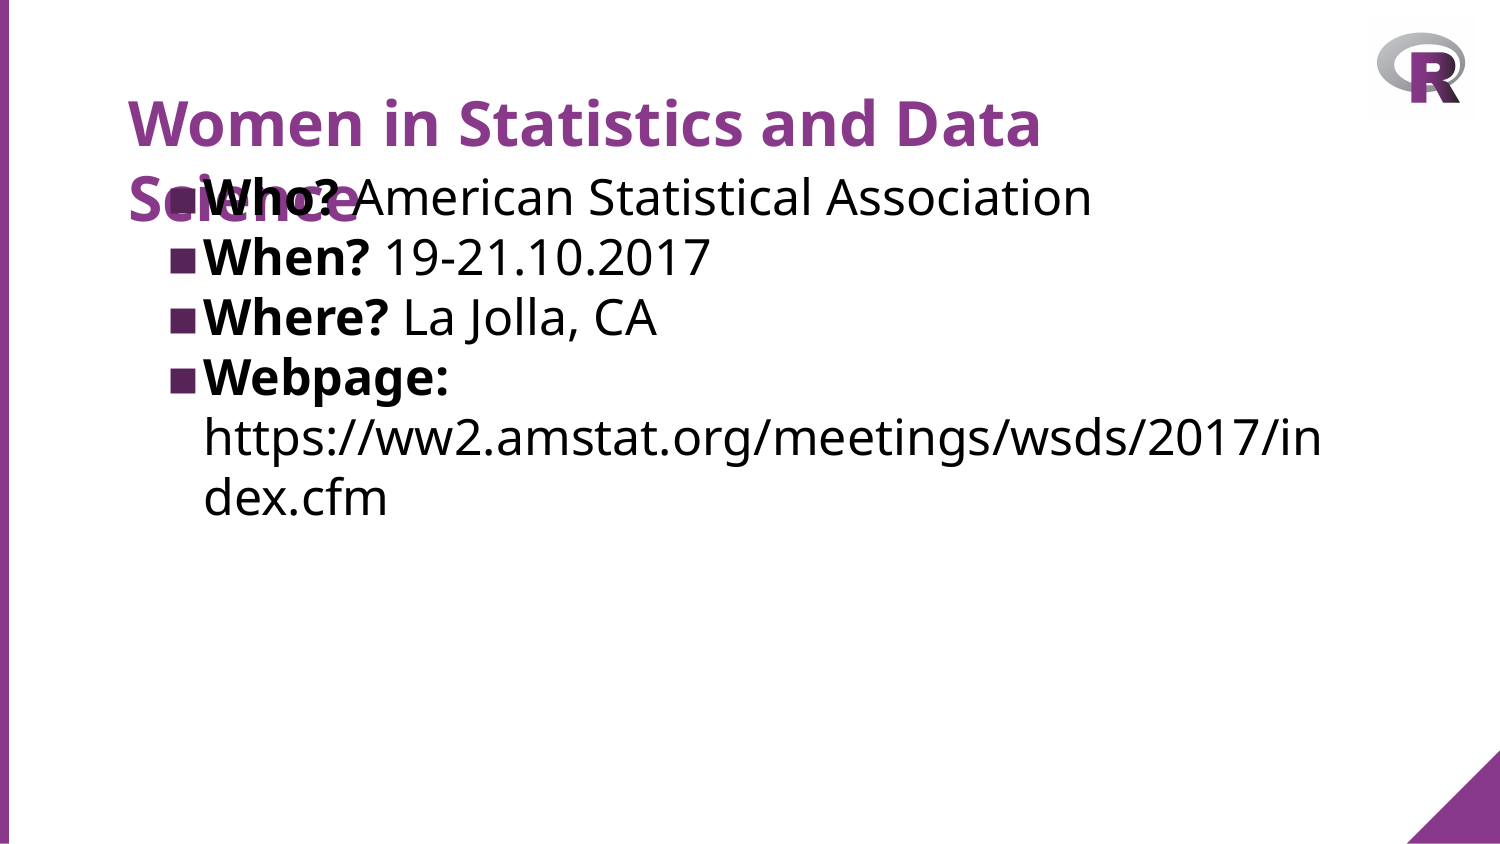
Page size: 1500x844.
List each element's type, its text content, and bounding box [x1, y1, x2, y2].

title Women in Statistics and Data Science [113, 69, 1306, 150]
picture [1367, 14, 1475, 122]
list Who? American Statistical Association When? 19-21.10.2017 Where? La Jolla, CA Webpage: https://ww2.amstat.org/meetings/wsds/2017/index.cfm [113, 150, 1365, 667]
